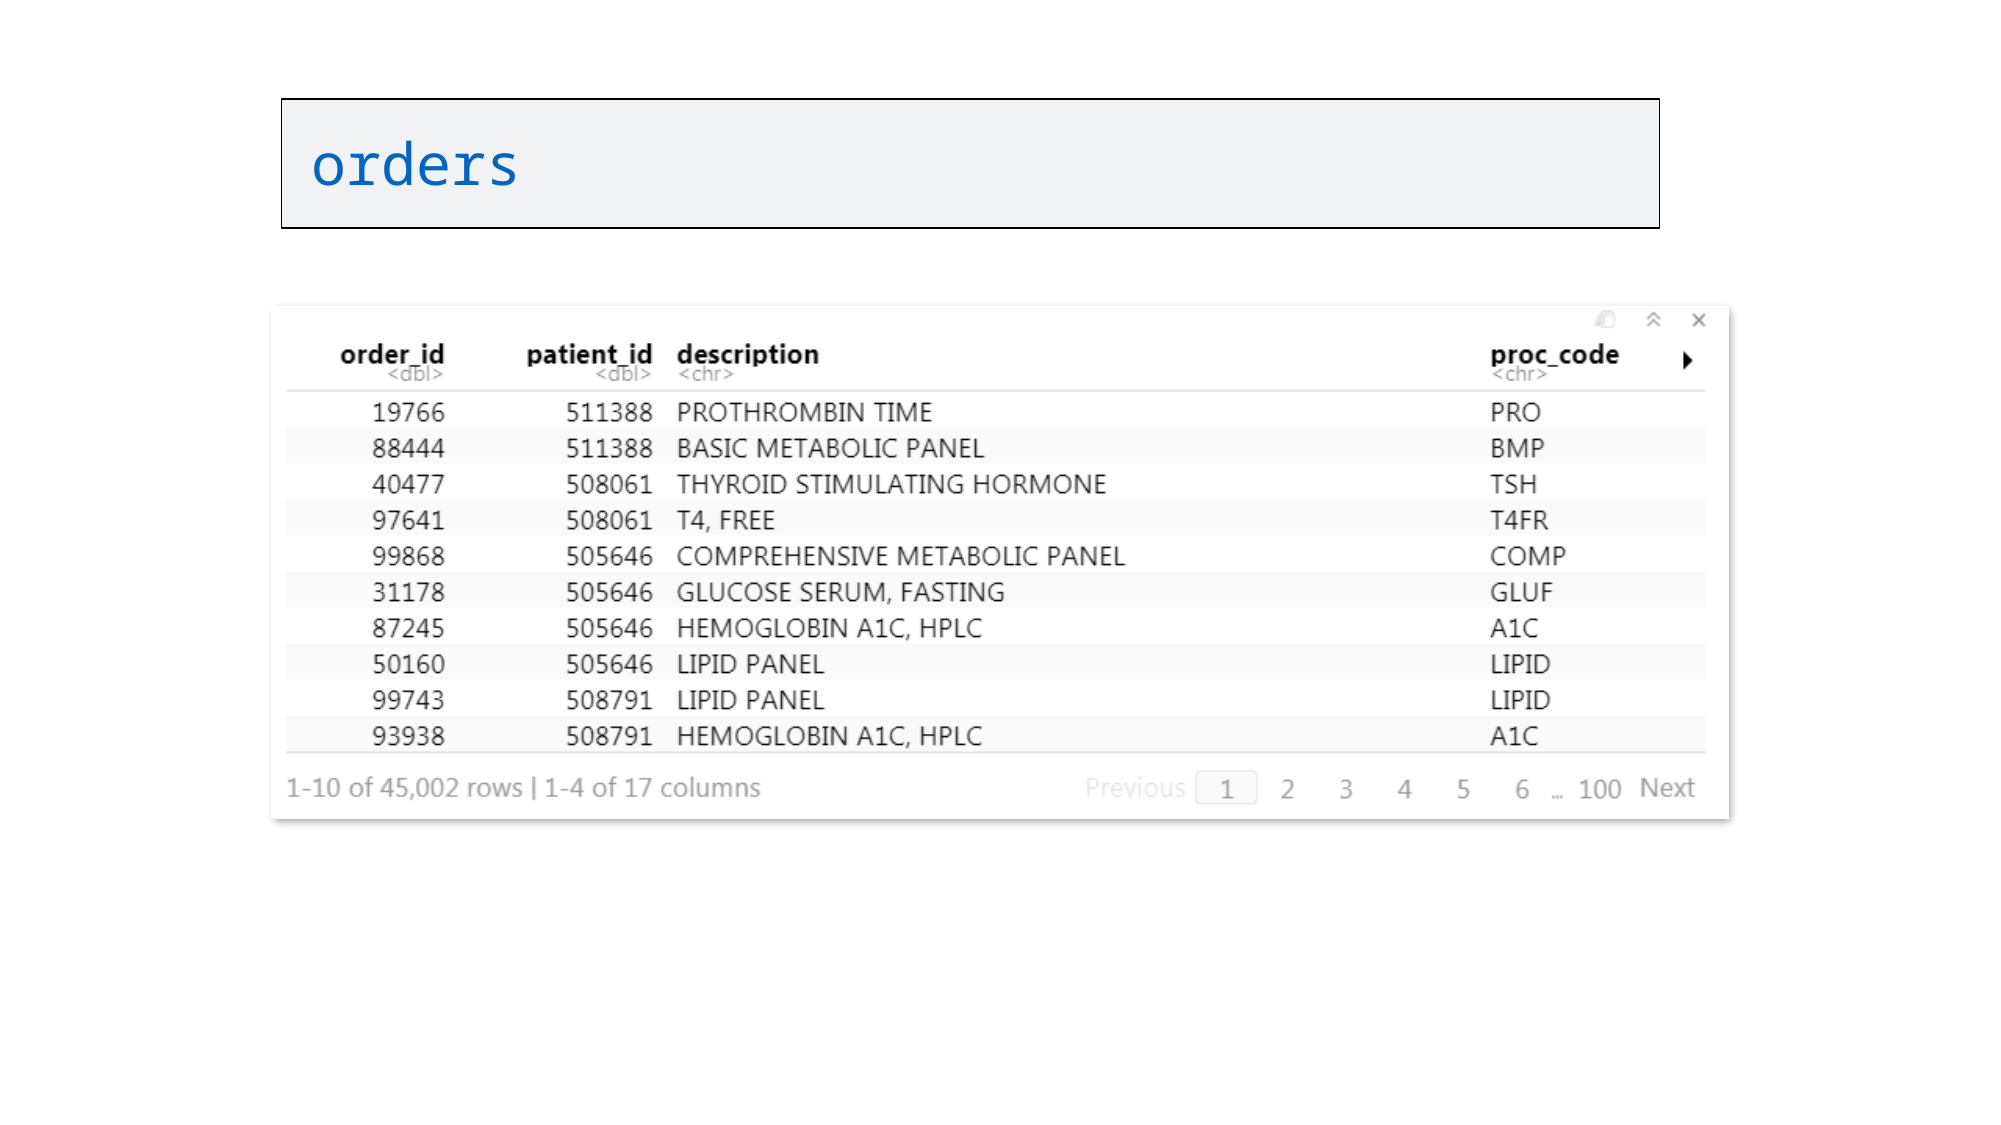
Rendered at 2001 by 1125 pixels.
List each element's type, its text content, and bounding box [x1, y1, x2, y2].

title orders [281, 98, 1660, 229]
picture [271, 305, 1729, 819]
